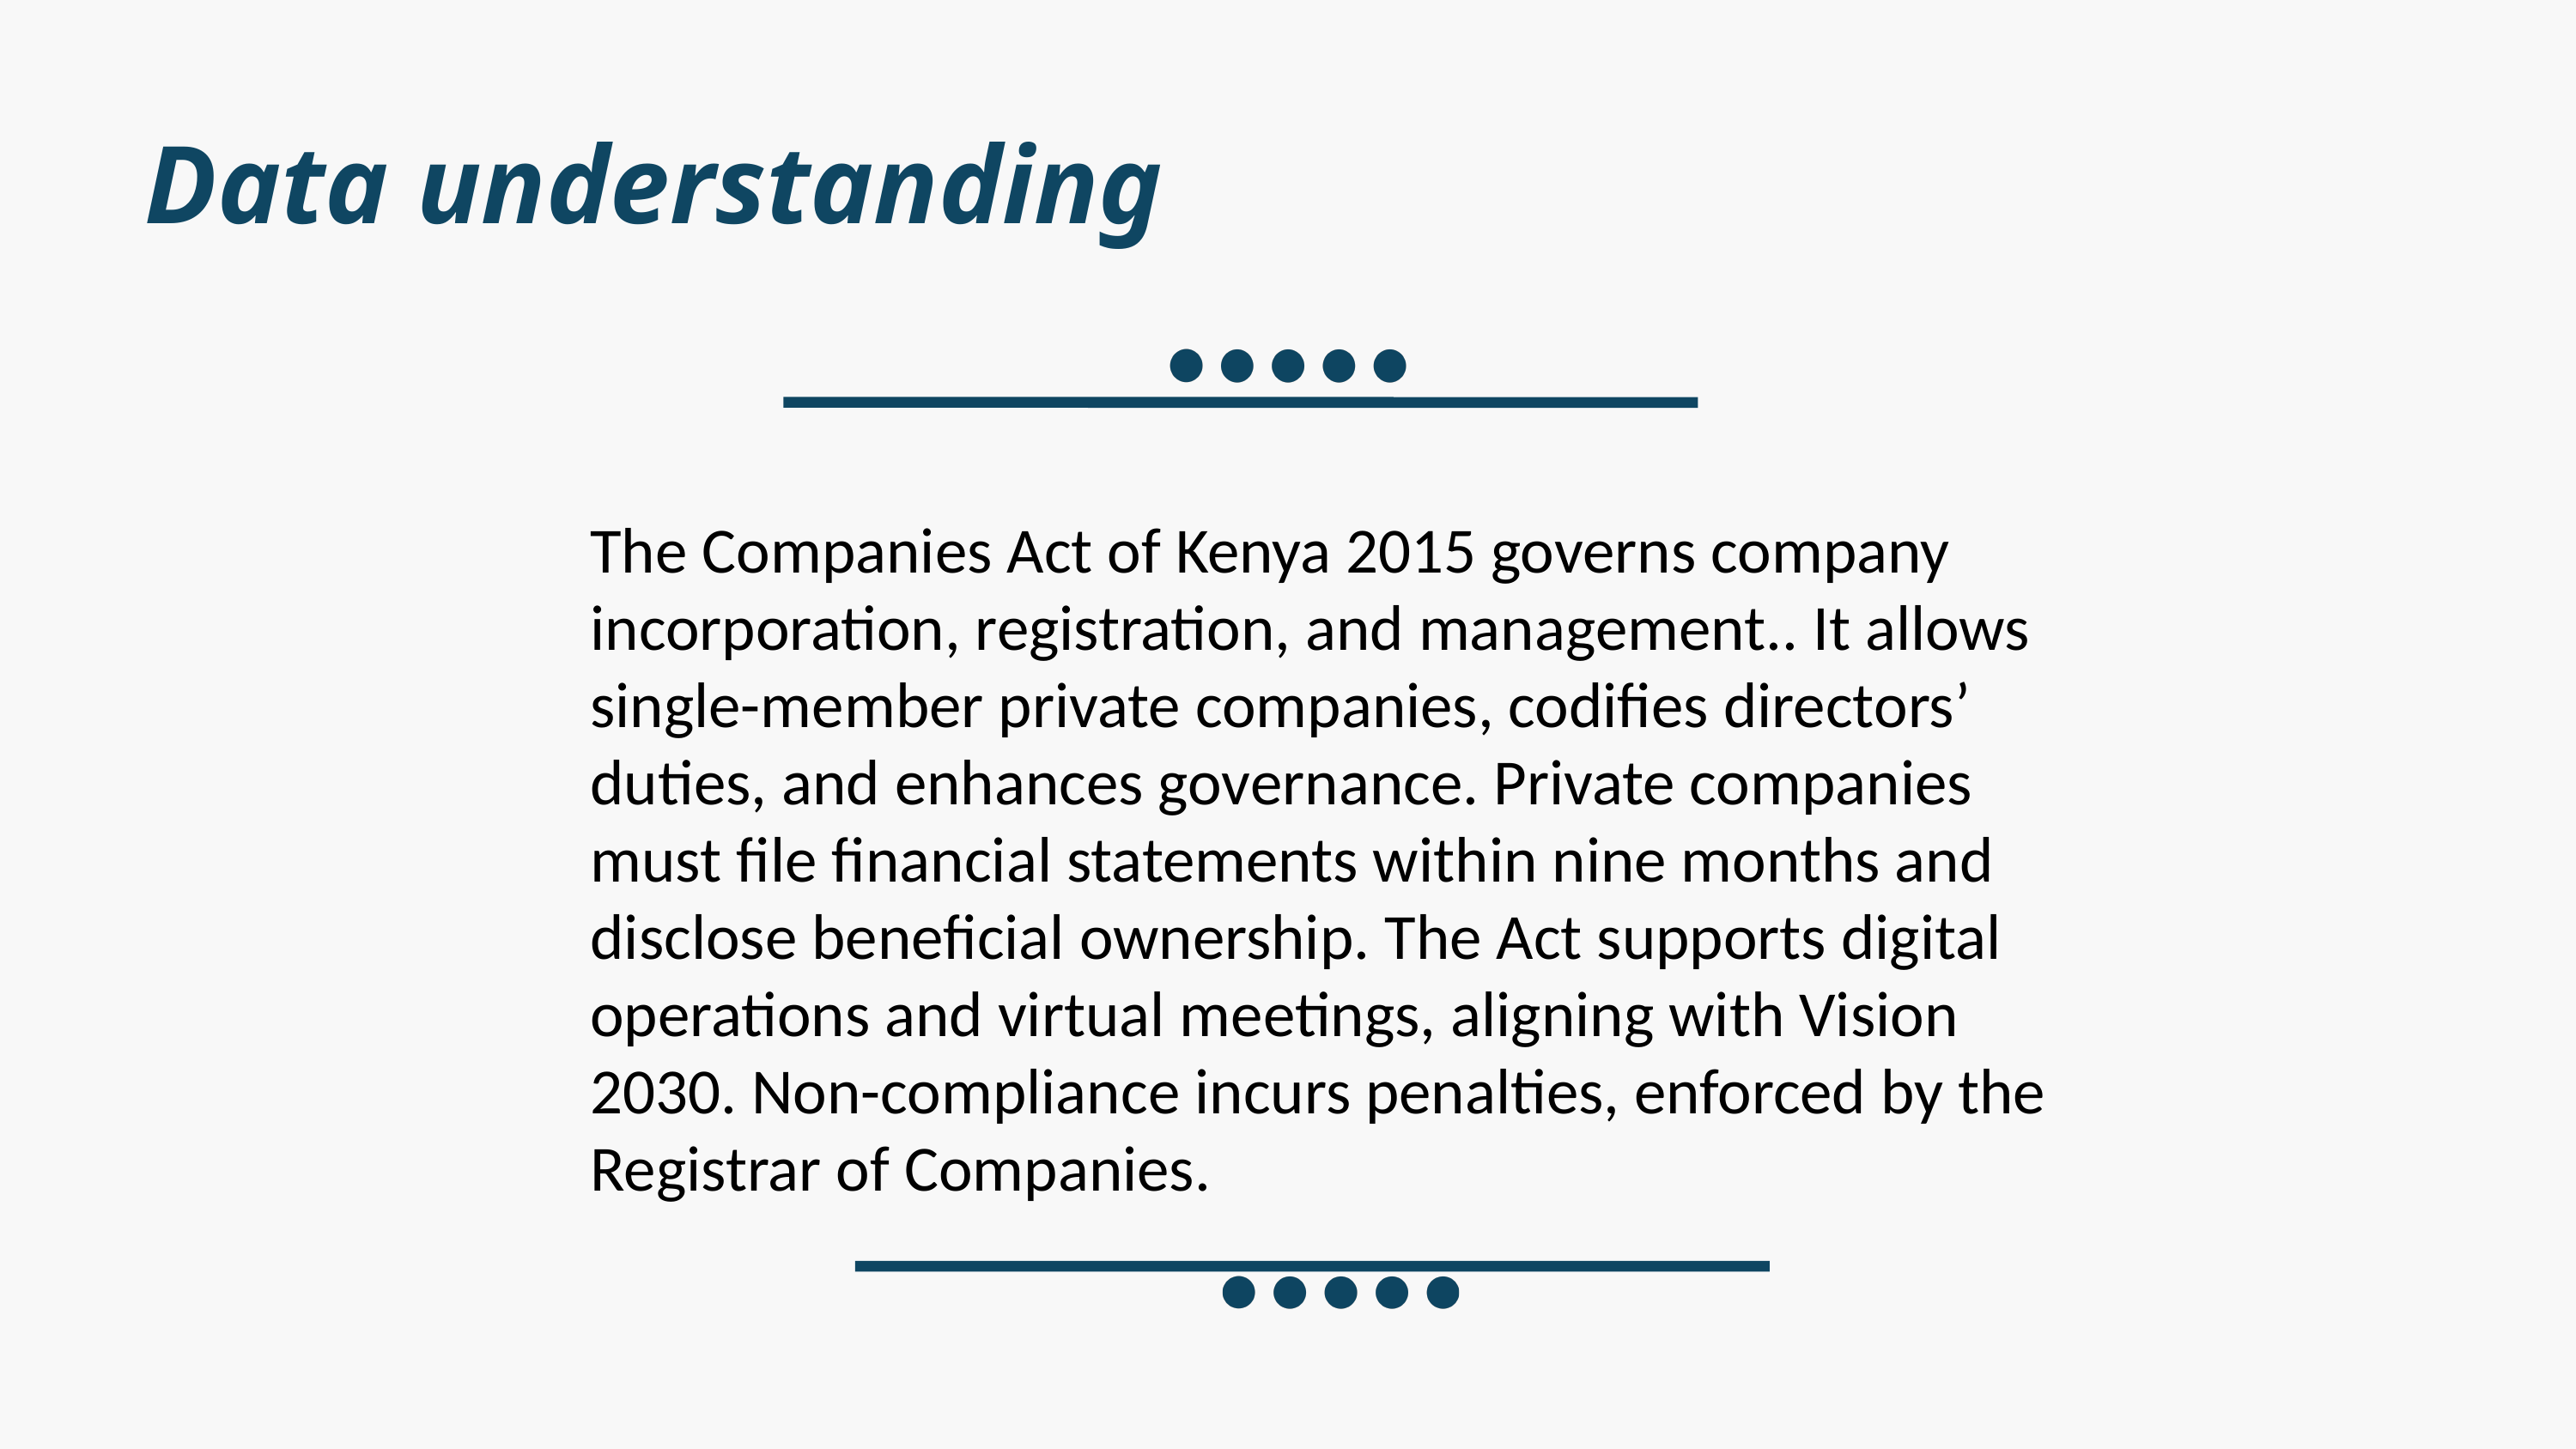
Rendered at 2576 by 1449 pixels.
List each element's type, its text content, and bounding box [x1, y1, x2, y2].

text_box Data understanding [144, 84, 1770, 246]
text_box [1170, 348, 1406, 384]
text_box [1222, 1275, 1460, 1310]
text_box The Companies Act of Kenya 2015 governs company incorporation, registration, and management.. It allows single-member private companies, codifies directors’ duties, and enhances governance. Private companies must file financial statements within nine months and disclose beneficial ownership. The Act supports digital operations and virtual meetings, aligning with Vision 2030. Non-compliance incurs penalties, enforced by the Registrar of Companies. [590, 508, 2092, 1204]
